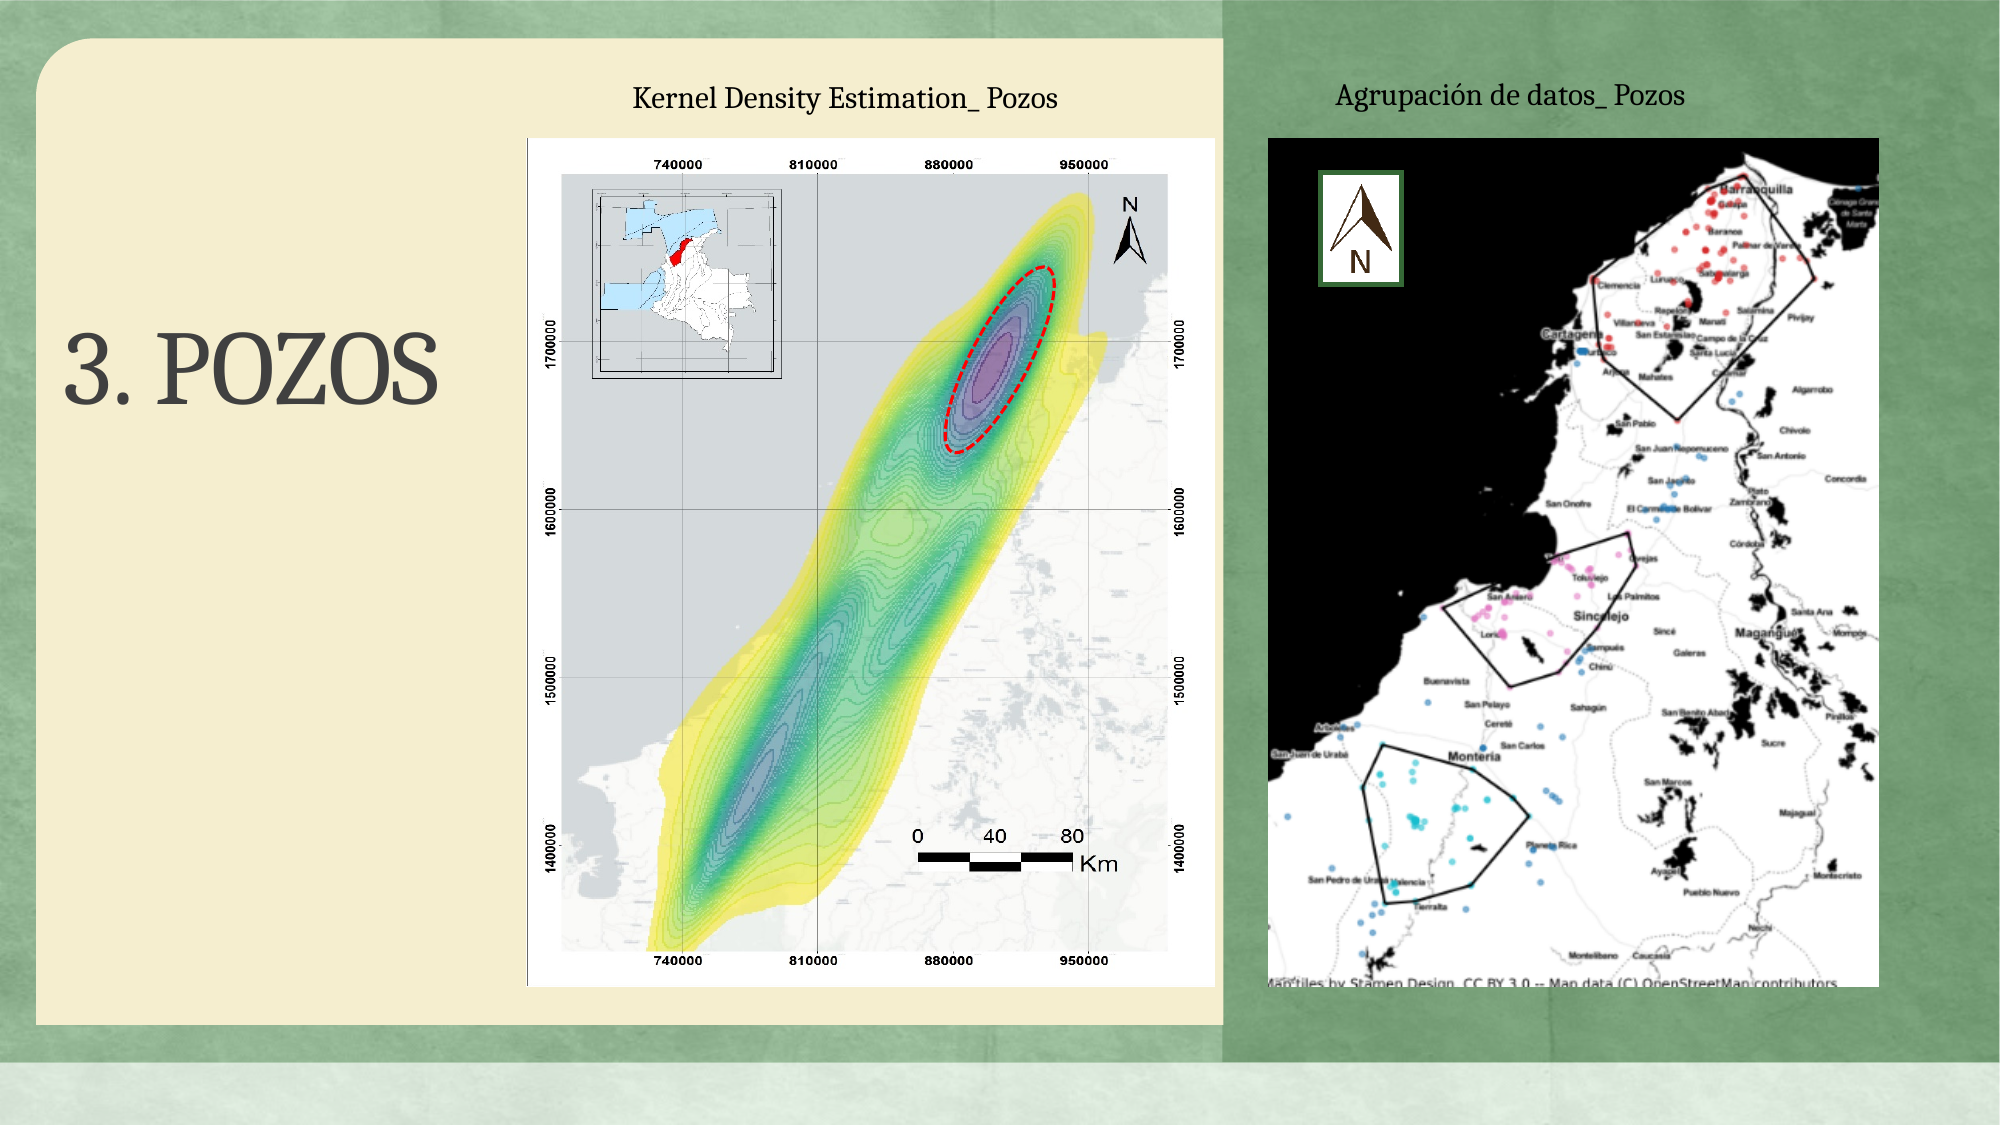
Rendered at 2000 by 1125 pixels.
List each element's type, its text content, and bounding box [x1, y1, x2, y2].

picture [1268, 137, 1879, 988]
text_box Kernel Density Estimation_ Pozos [617, 62, 1124, 123]
picture [526, 137, 1215, 988]
text_box Agrupación de datos_ Pozos [1320, 58, 1827, 120]
title 3. POZOS [48, 284, 521, 435]
